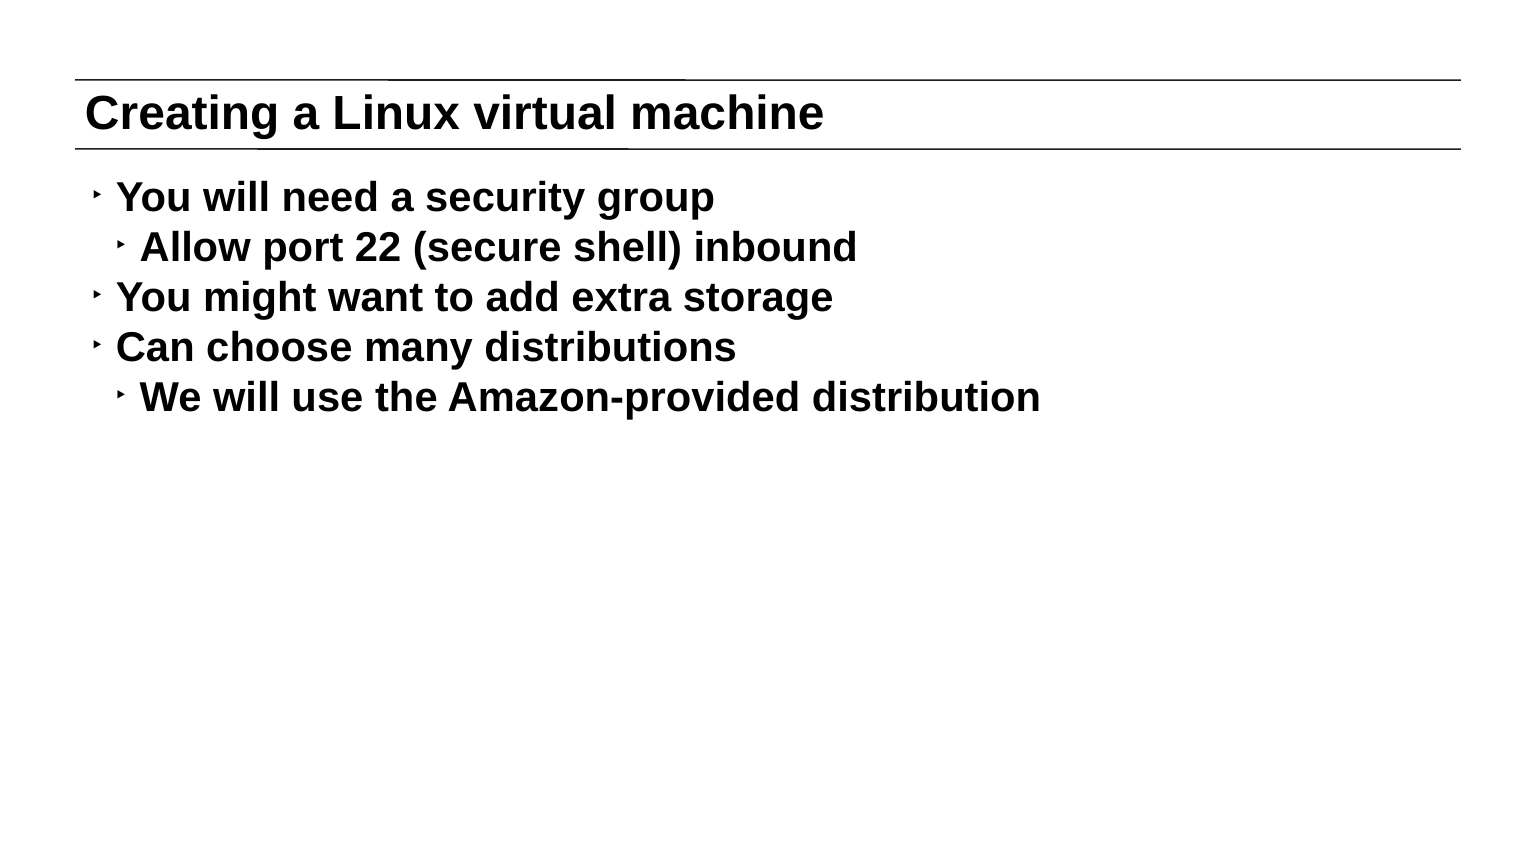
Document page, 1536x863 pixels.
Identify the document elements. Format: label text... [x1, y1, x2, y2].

list You will need a security group Allow port 22 (secure shell) inbound You might want to add extra storage Can choose many distributions We will use the Amazon-provided distribution [76, 160, 1460, 823]
title Creating a Linux virtual machine [76, 82, 1369, 143]
